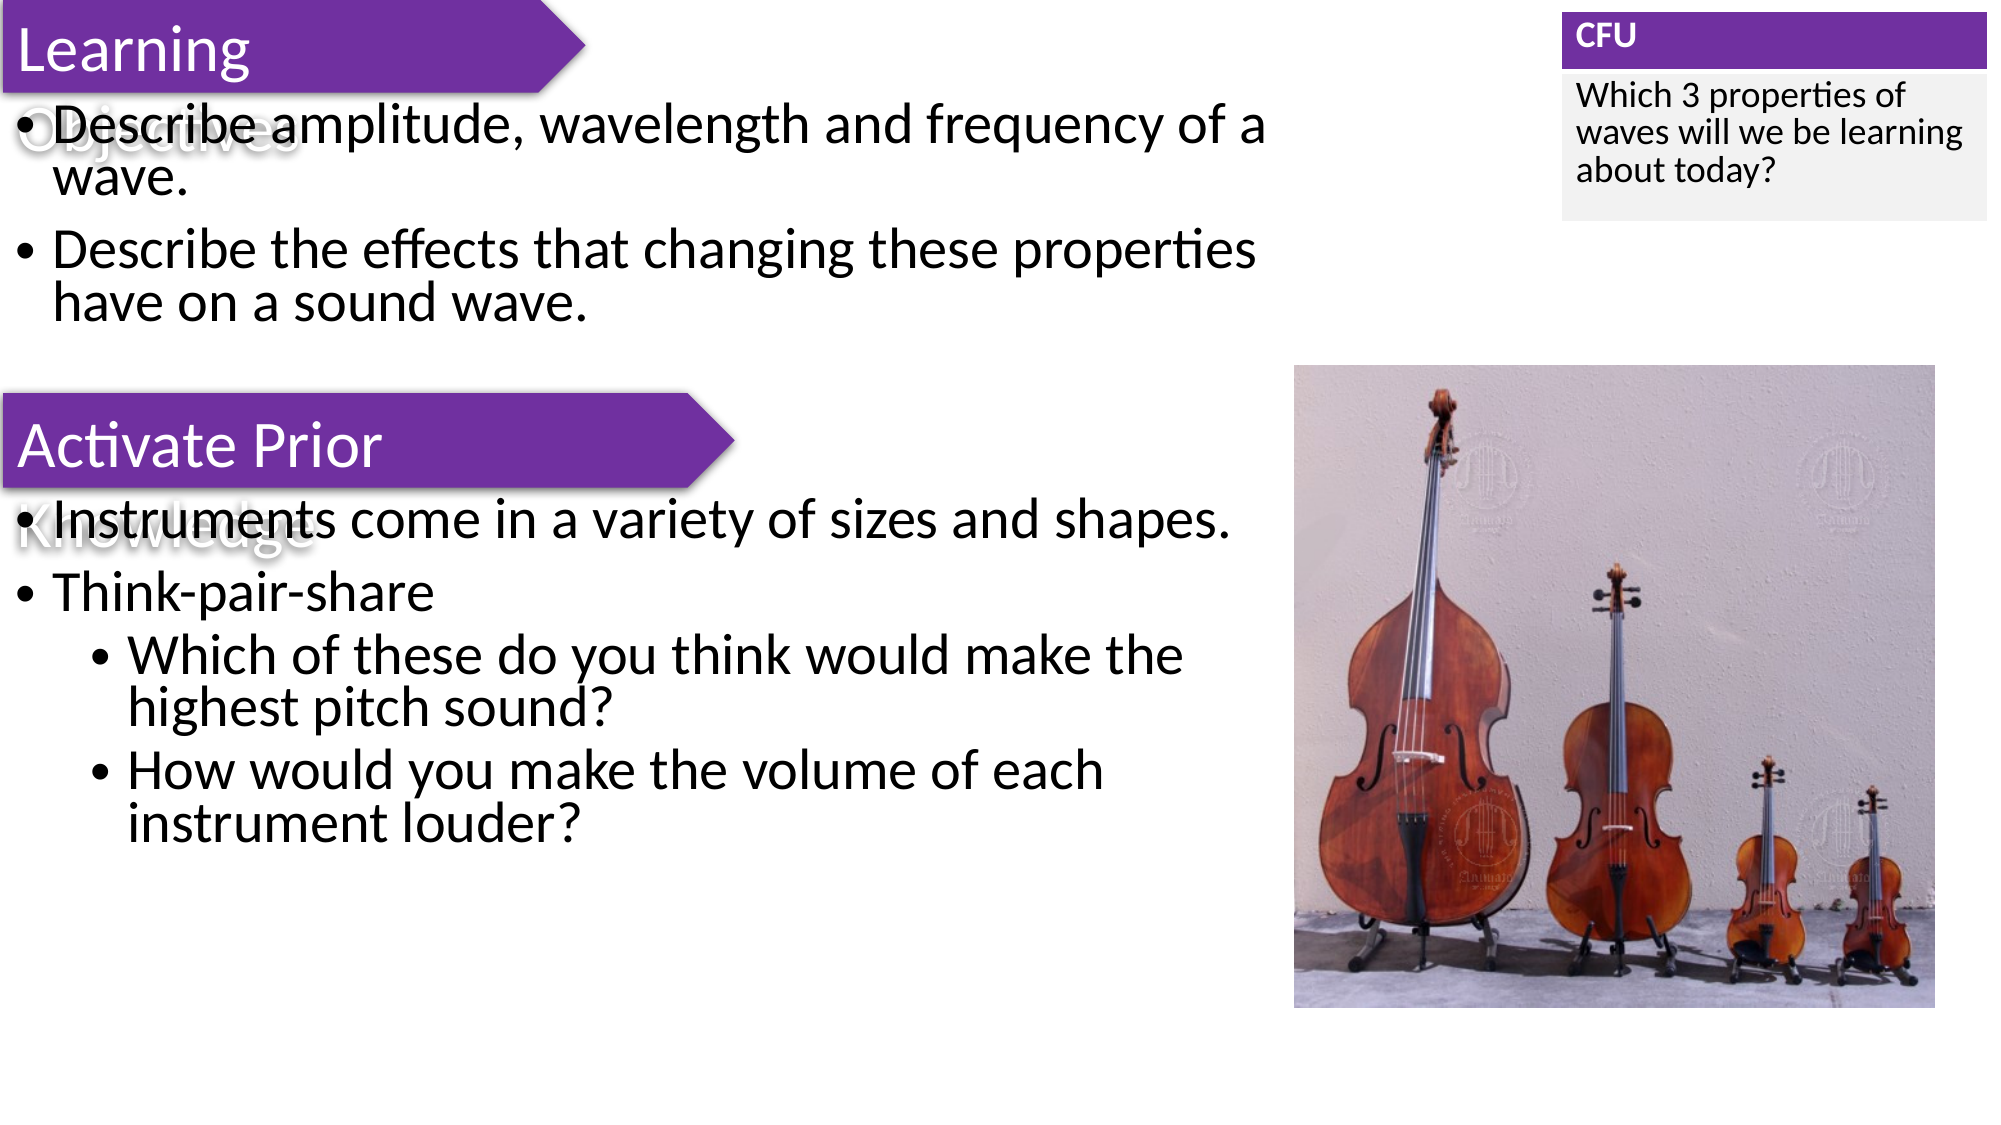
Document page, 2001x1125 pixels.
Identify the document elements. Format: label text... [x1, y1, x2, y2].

list Describe amplitude, wavelength and frequency of a wave. Describe the effects that changing these properties have on a sound wave. [0, 93, 1367, 360]
text_box Instruments come in a variety of sizes and shapes. Think-pair-share Which of these do you think would make the highest pitch sound? How would you make the volume of each instrument louder? [0, 488, 1261, 1008]
text_box Activate Prior Knowledge [3, 393, 735, 488]
text_box Learning Objectives [3, 0, 586, 93]
picture [1294, 365, 1935, 1008]
table_cell Which 3 properties of waves will we be learning about today? [1562, 74, 1987, 221]
table_header CFU [1562, 12, 1987, 69]
